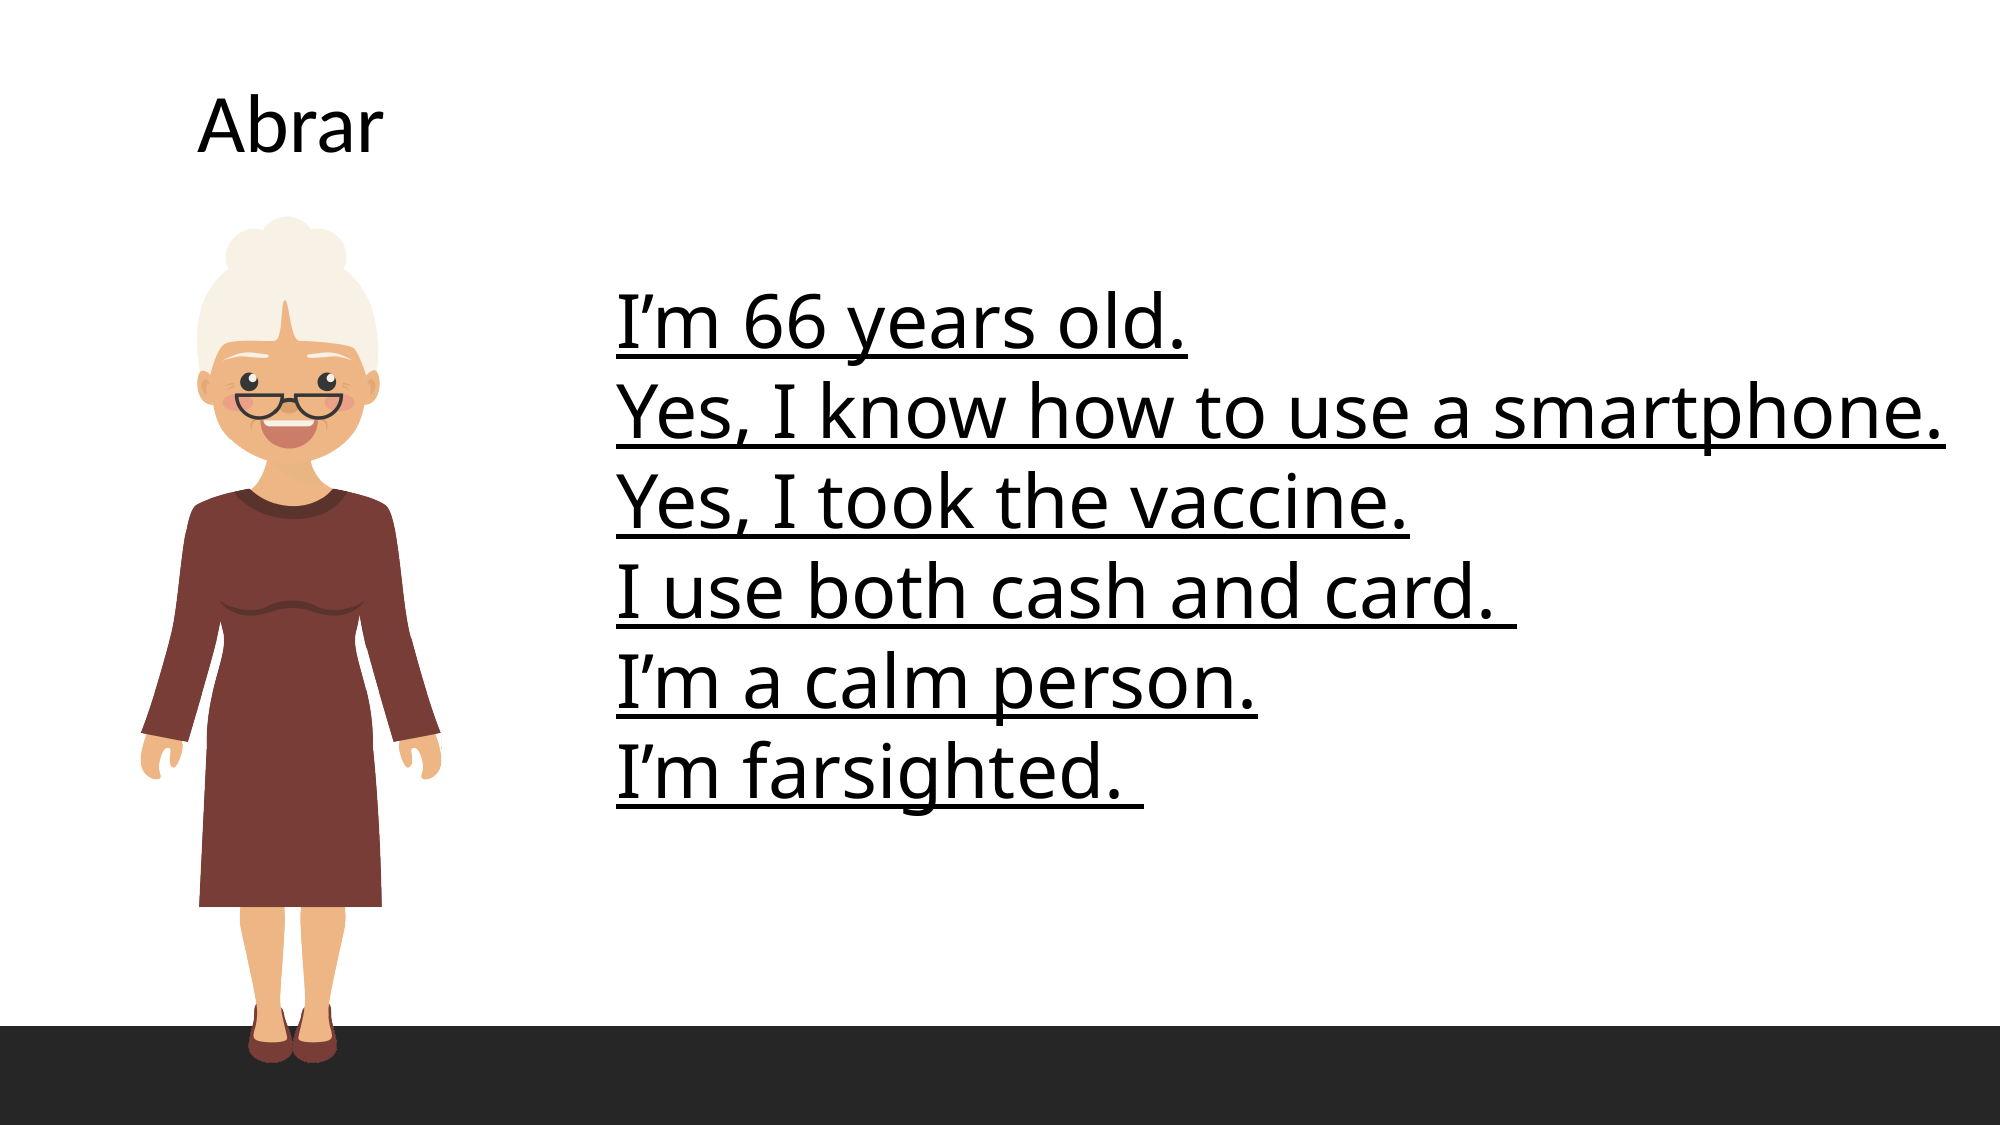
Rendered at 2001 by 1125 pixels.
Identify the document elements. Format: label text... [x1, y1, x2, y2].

text_box [0, 1025, 2000, 1125]
text_box Abrar [149, 62, 434, 177]
picture [140, 216, 442, 1063]
text_box I’m 66 years old. Yes, I know how to use a smartphone. Yes, I took the vaccine. I use both cash and card. I’m a calm person. I’m farsighted. [601, 265, 2000, 821]
